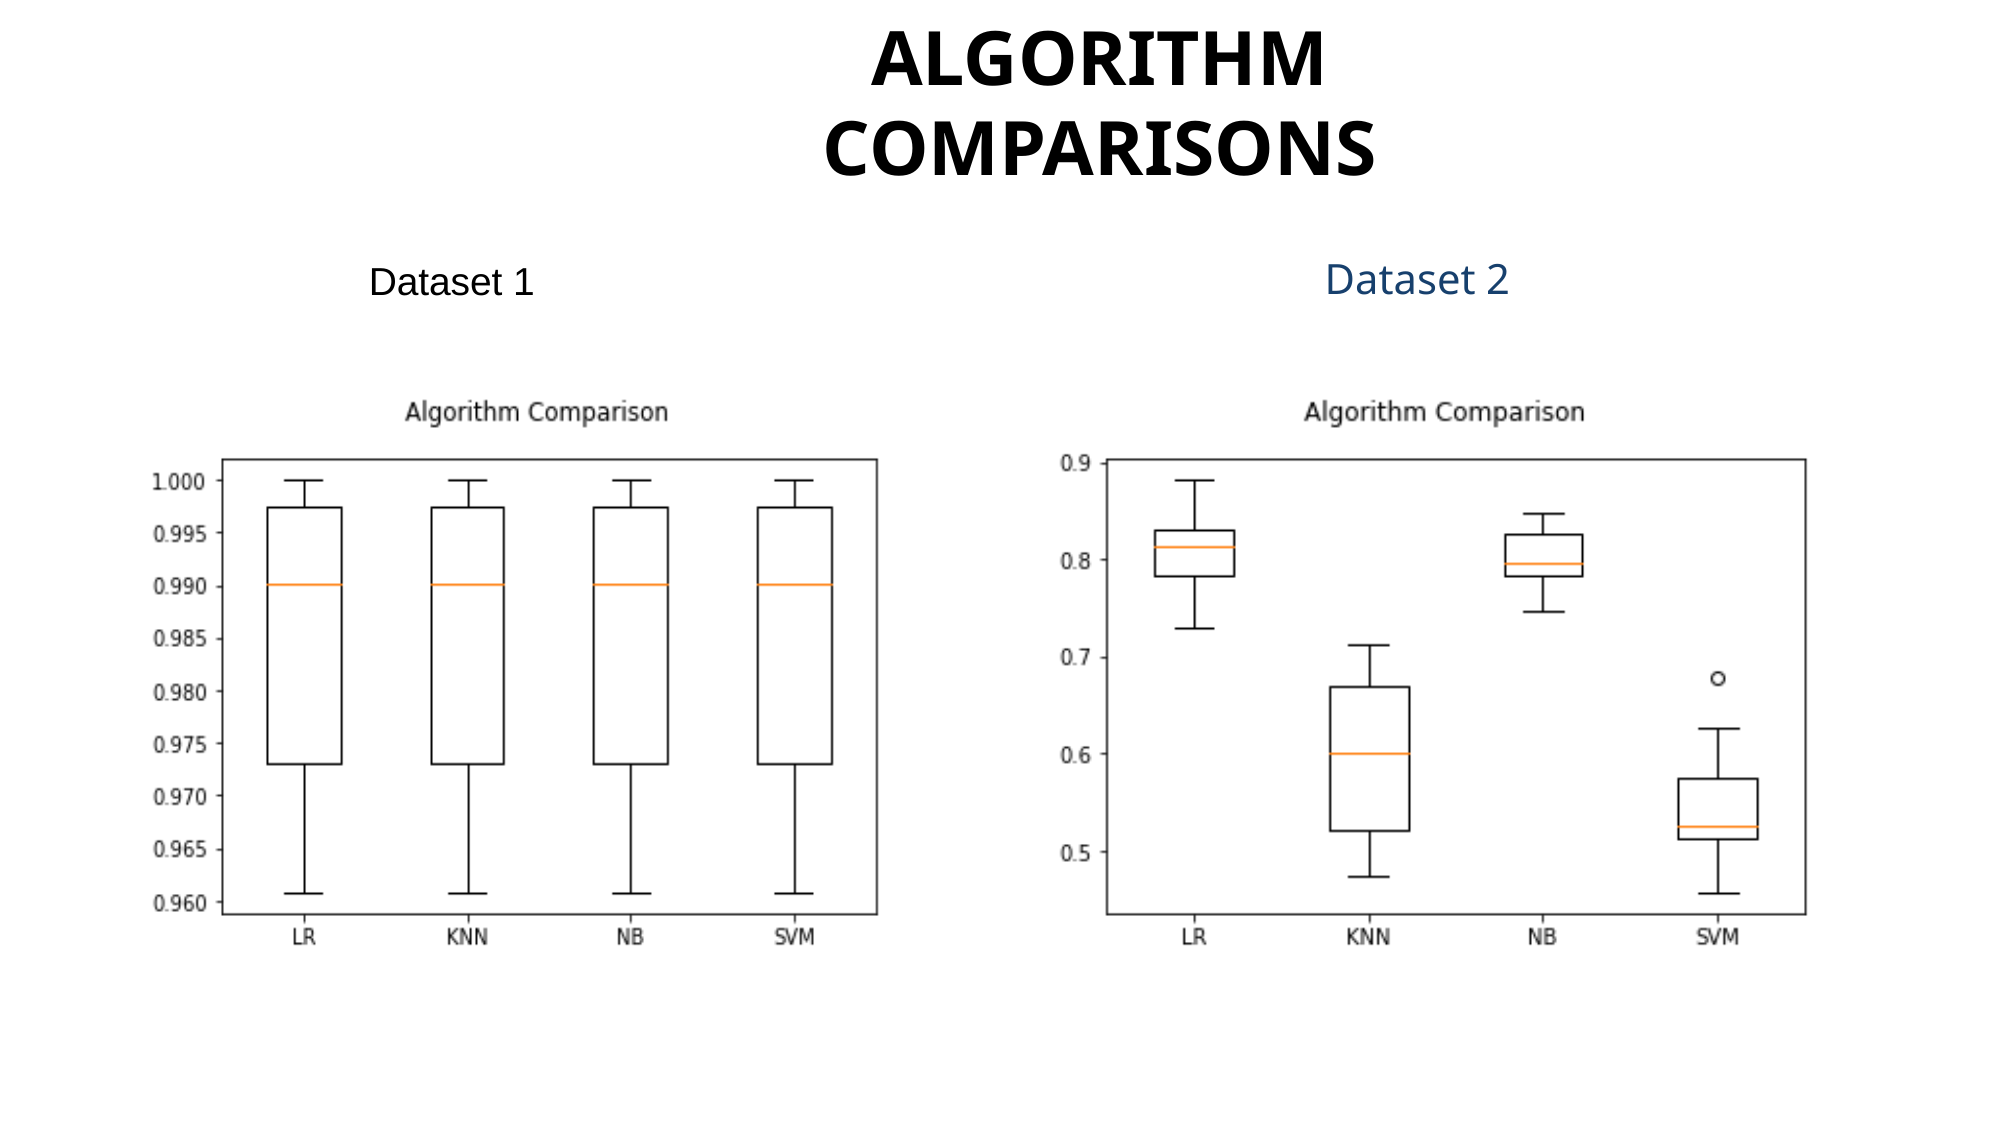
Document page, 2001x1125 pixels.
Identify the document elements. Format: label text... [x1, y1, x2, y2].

picture [1044, 386, 1826, 964]
picture [138, 386, 897, 964]
title Algorithm Comparisons [607, 27, 1593, 206]
text_box Dataset 1 [354, 241, 598, 362]
text_box Dataset 2 [1292, 241, 1537, 362]
